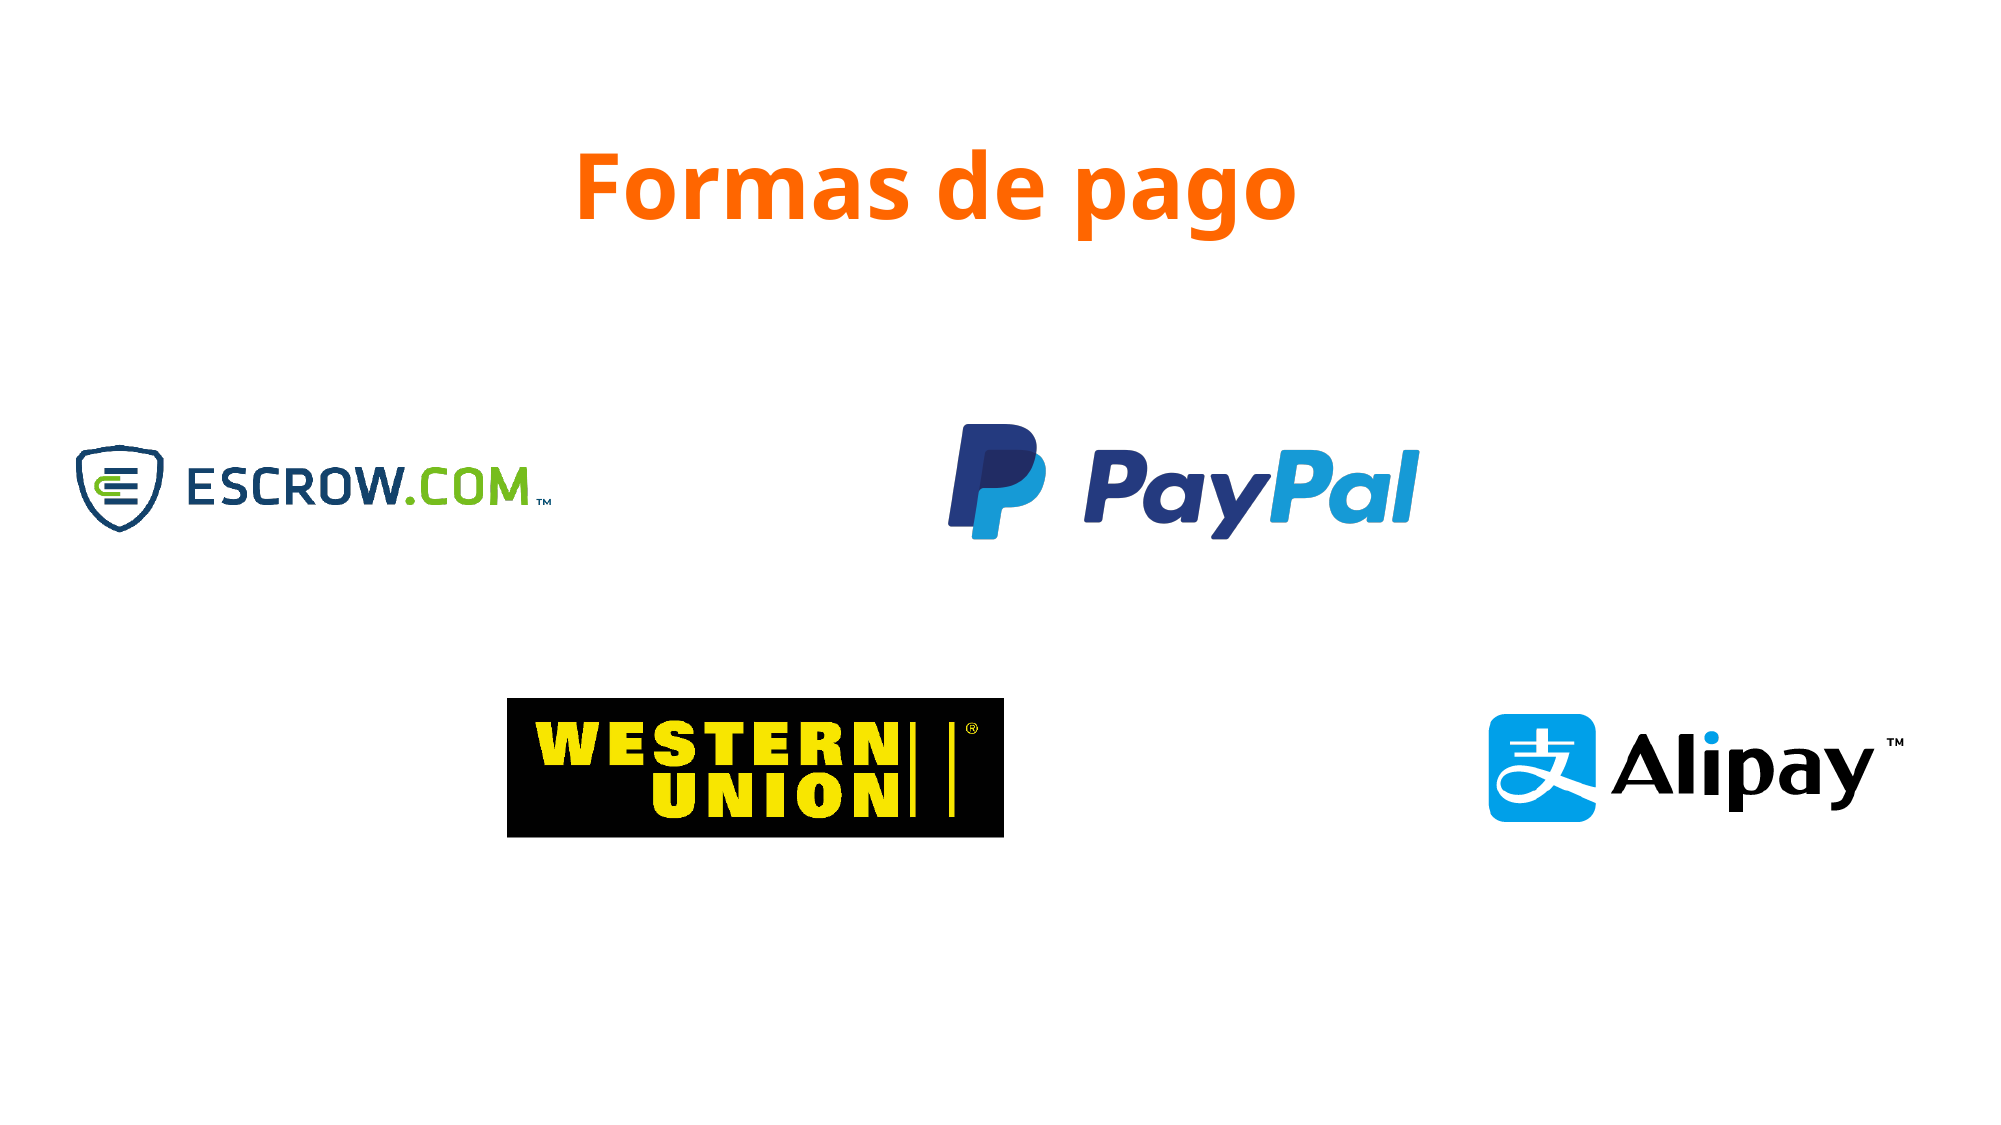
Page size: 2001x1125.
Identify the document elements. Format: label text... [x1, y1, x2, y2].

picture [947, 423, 1421, 550]
text_box Formas de pago [292, 132, 1604, 265]
picture [1445, 517, 1946, 1018]
picture [64, 264, 1037, 892]
